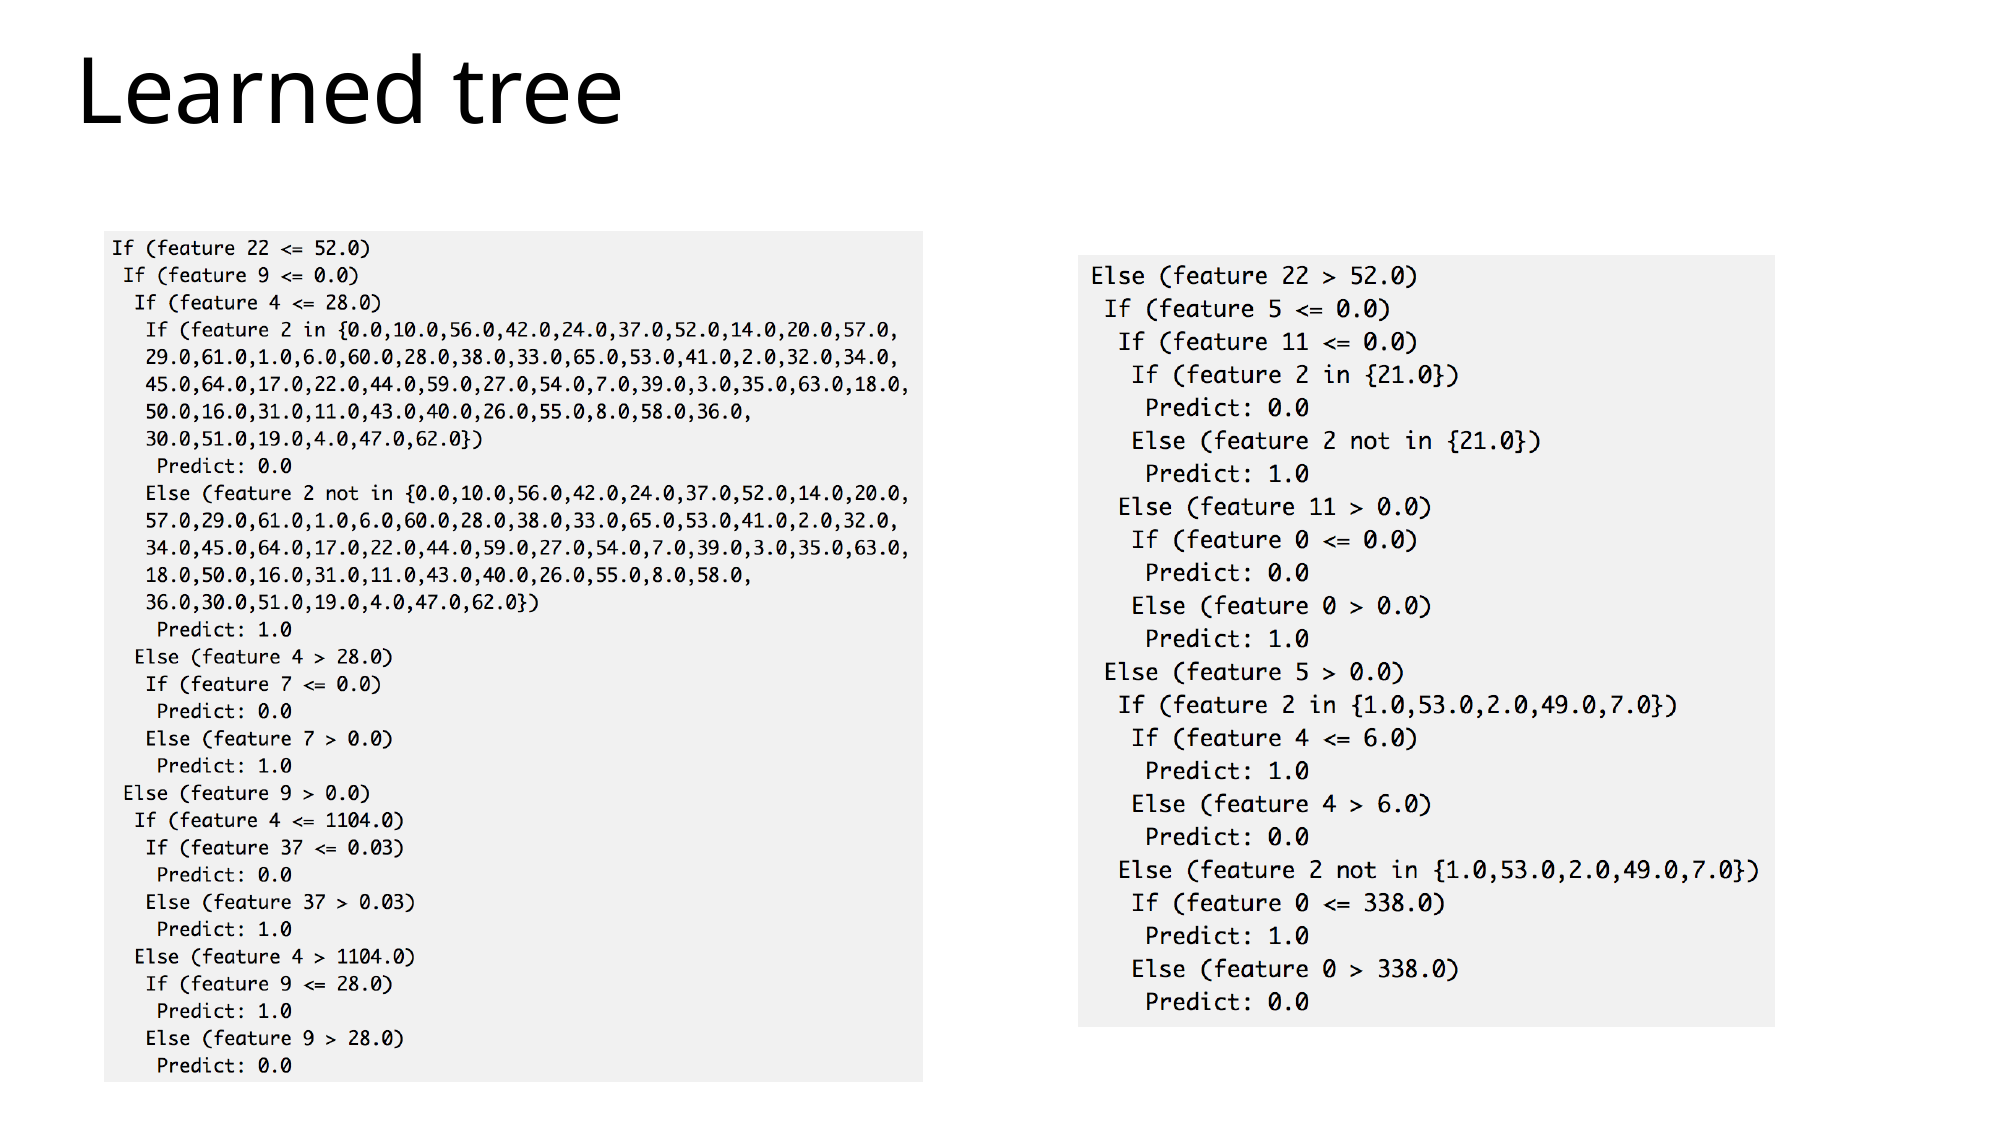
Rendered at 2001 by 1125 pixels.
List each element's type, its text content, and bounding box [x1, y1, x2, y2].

picture [1078, 255, 1775, 1032]
title Learned tree [60, 0, 1786, 203]
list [104, 231, 923, 1082]
